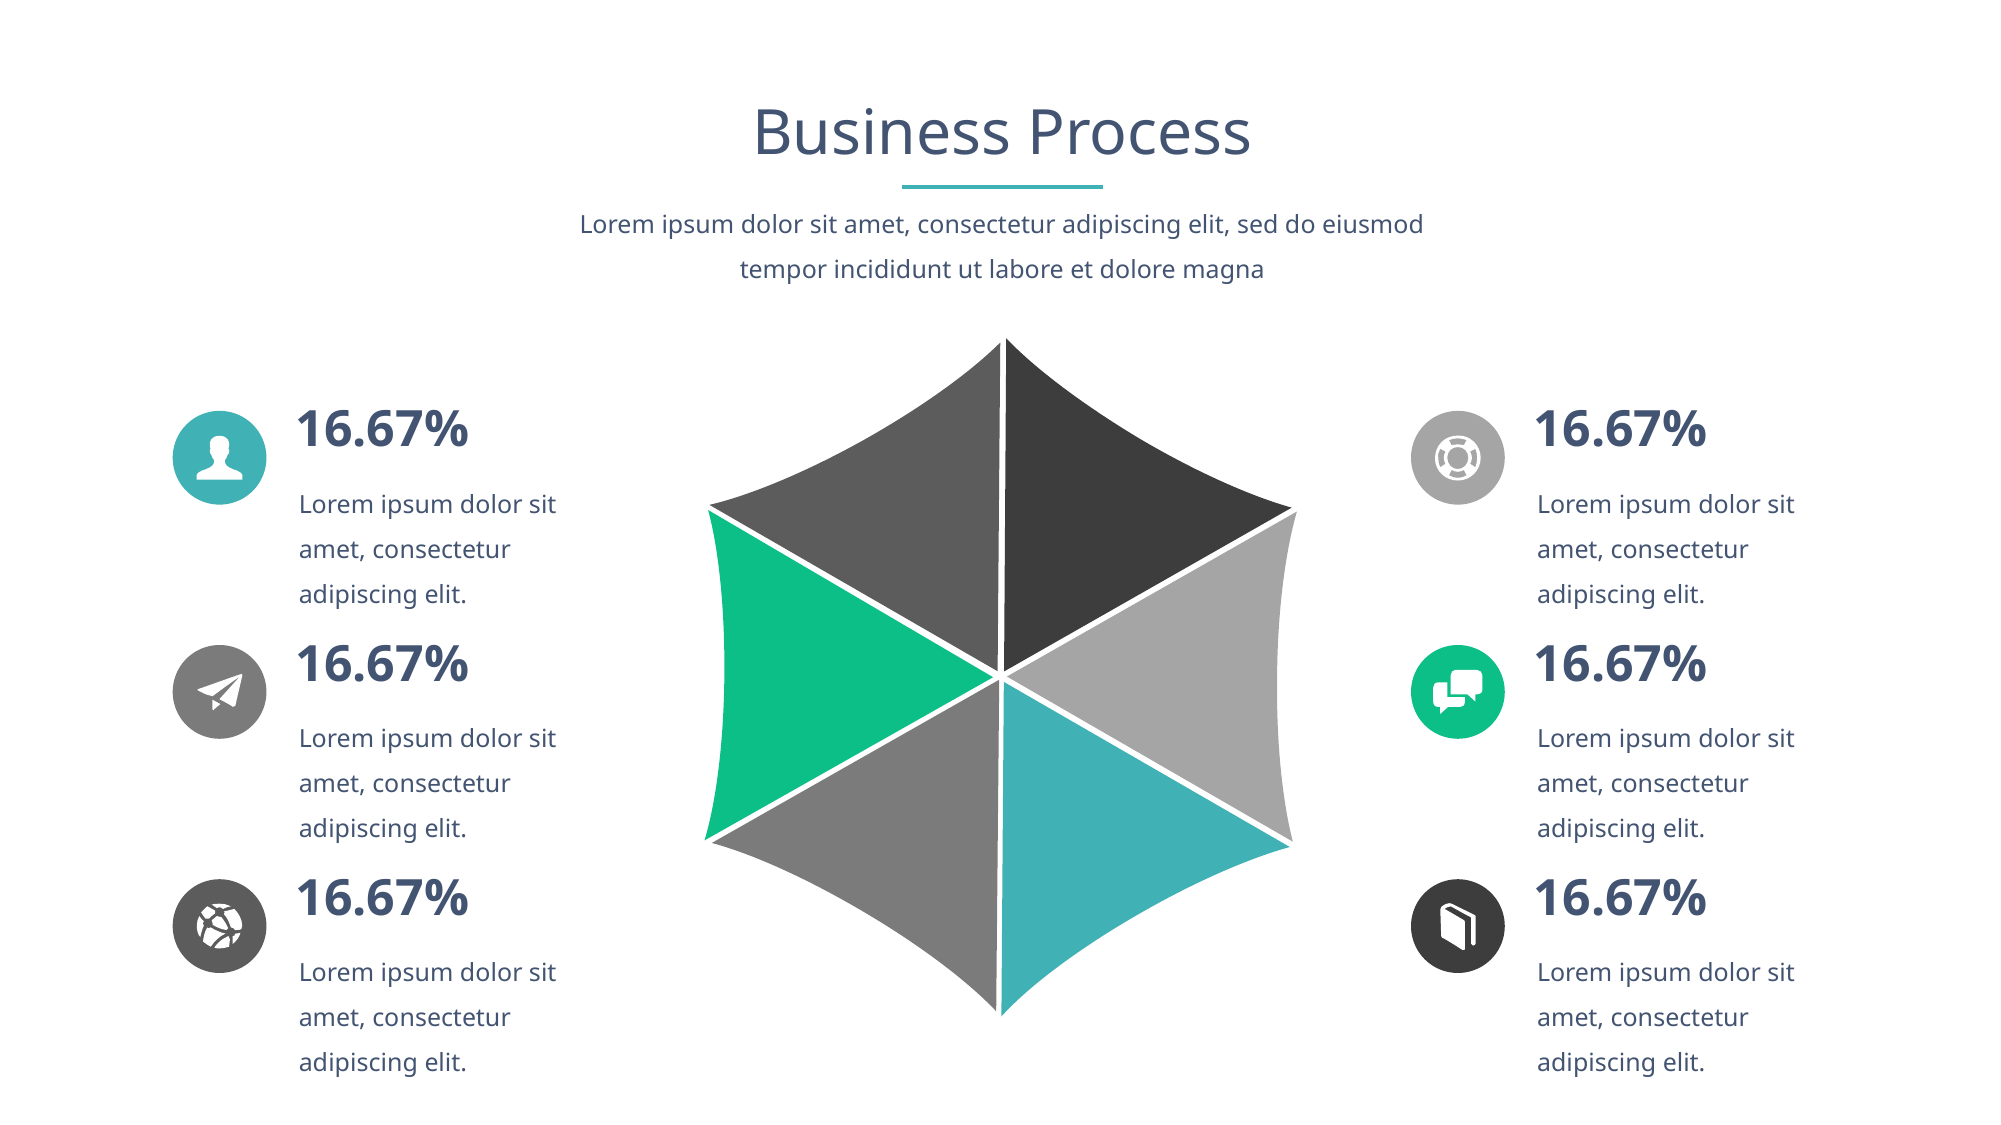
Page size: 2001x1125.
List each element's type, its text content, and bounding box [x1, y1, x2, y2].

text_box 16.67% [1519, 857, 1722, 933]
text_box [171, 643, 268, 740]
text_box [705, 338, 1295, 1012]
text_box Lorem ipsum dolor sit amet, consectetur adipiscing elit. [283, 466, 634, 616]
text_box Lorem ipsum dolor sit amet, consectetur adipiscing elit. [283, 934, 634, 1084]
text_box [1409, 409, 1506, 506]
text_box [196, 435, 243, 480]
text_box Lorem ipsum dolor sit amet, consectetur adipiscing elit, sed do eiusmod tempor incididunt ut labore et dolore magna [575, 193, 1431, 284]
text_box [223, 908, 243, 931]
text_box [201, 906, 216, 919]
text_box 16.67% [280, 623, 484, 699]
text_box [232, 932, 241, 945]
text_box [211, 903, 231, 909]
text_box Lorem ipsum dolor sit amet, consectetur adipiscing elit. [283, 700, 634, 850]
text_box [212, 699, 221, 711]
text_box Lorem ipsum dolor sit amet, consectetur adipiscing elit. [1522, 934, 1872, 1084]
text_box Lorem ipsum dolor sit amet, consectetur adipiscing elit. [1522, 466, 1872, 616]
text_box 16.67% [280, 389, 484, 465]
text_box [214, 936, 230, 949]
text_box [1440, 903, 1476, 950]
text_box [196, 916, 204, 938]
text_box [171, 409, 268, 506]
text_box Lorem ipsum dolor sit amet, consectetur adipiscing elit. [1522, 700, 1872, 850]
text_box [1450, 669, 1483, 702]
text_box 16.67% [280, 857, 484, 933]
text_box [1409, 643, 1506, 740]
text_box [171, 878, 268, 975]
text_box [202, 927, 226, 947]
text_box [211, 916, 229, 931]
text_box [1433, 682, 1465, 714]
text_box [1434, 435, 1481, 481]
text_box [1409, 878, 1506, 975]
text_box 16.67% [1519, 623, 1722, 699]
text_box [197, 674, 243, 707]
text_box Business Process [700, 100, 1306, 193]
text_box 16.67% [1519, 389, 1722, 465]
